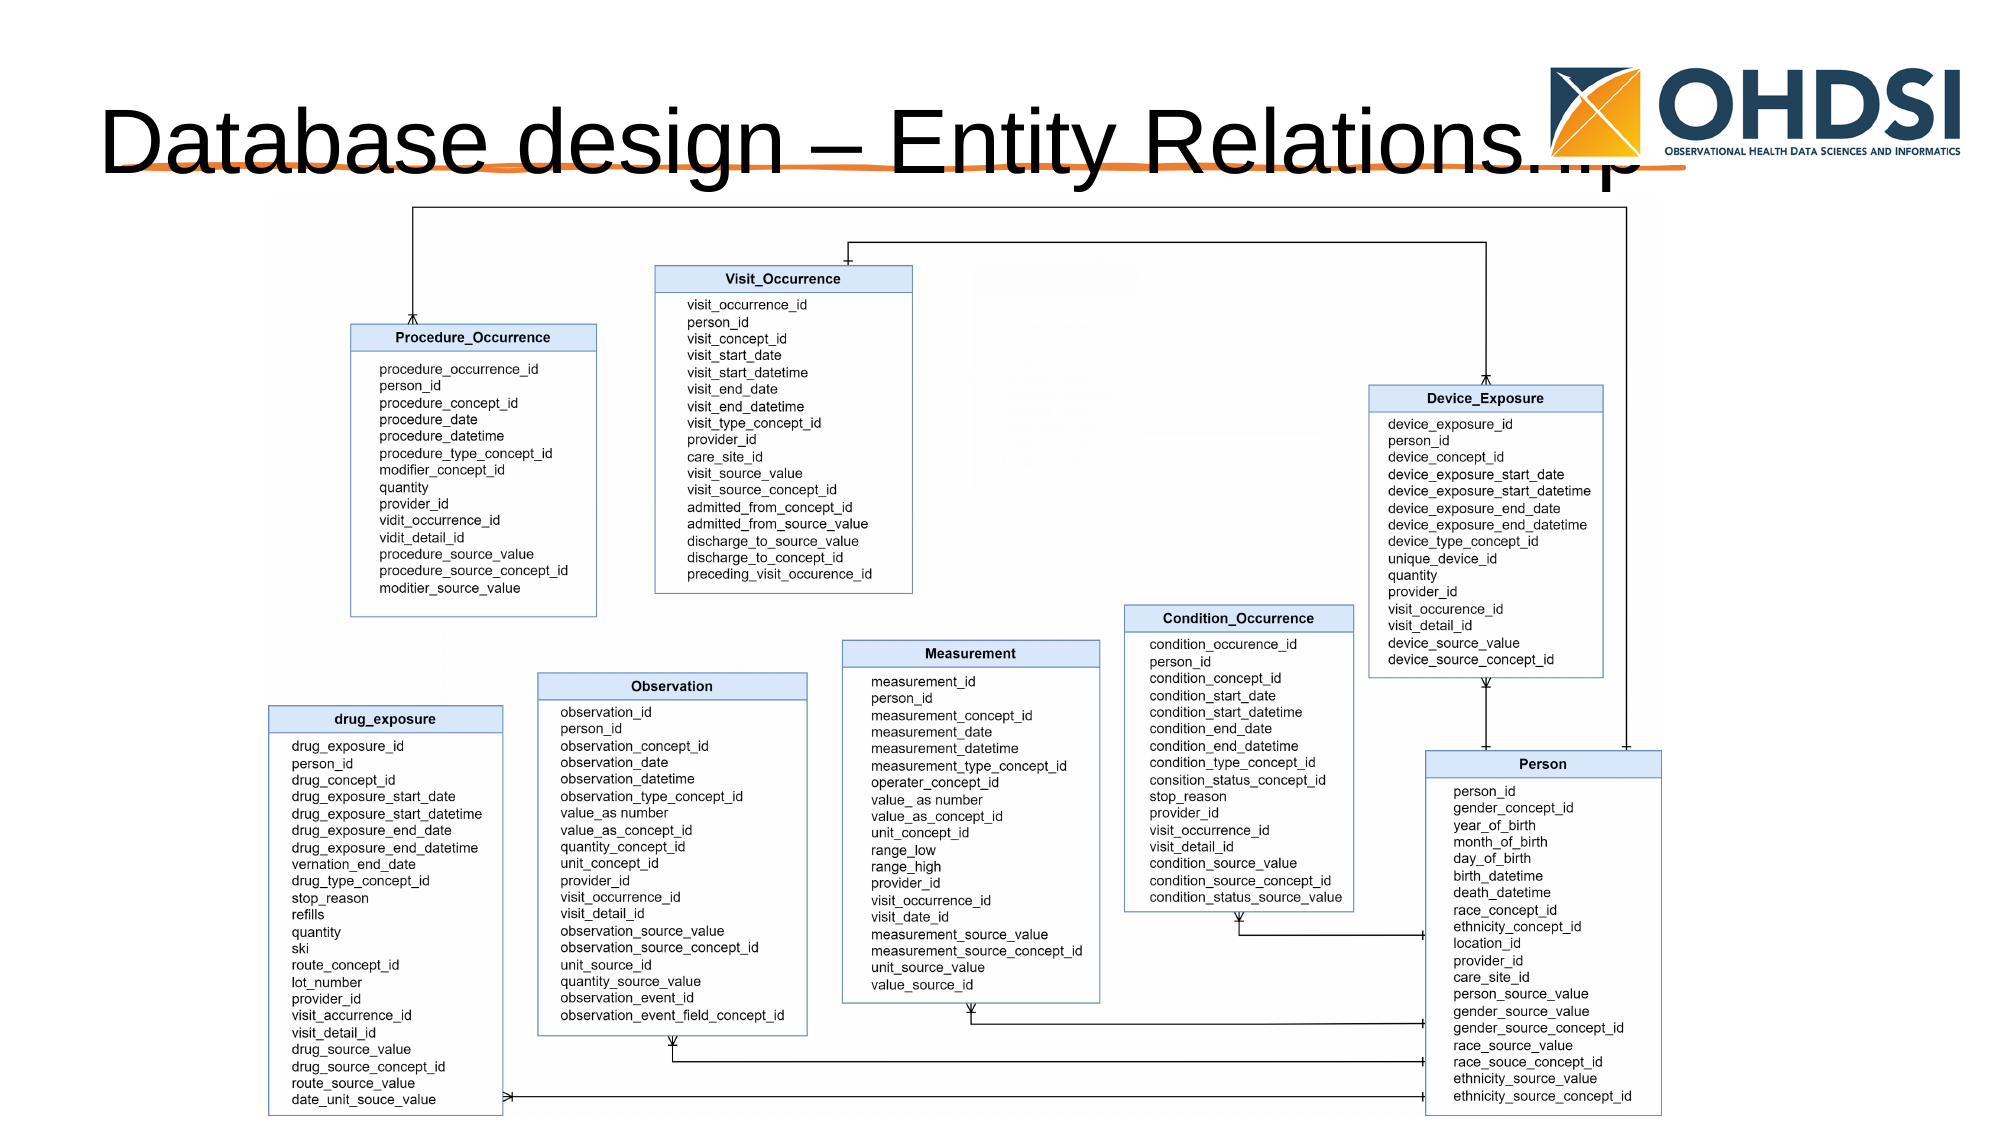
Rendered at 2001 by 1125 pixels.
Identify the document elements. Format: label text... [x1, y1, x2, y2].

picture [105, 171, 1710, 182]
title Database design – Entity Relationship [80, 45, 1732, 171]
picture [268, 197, 1662, 1117]
picture [1529, 50, 1981, 166]
